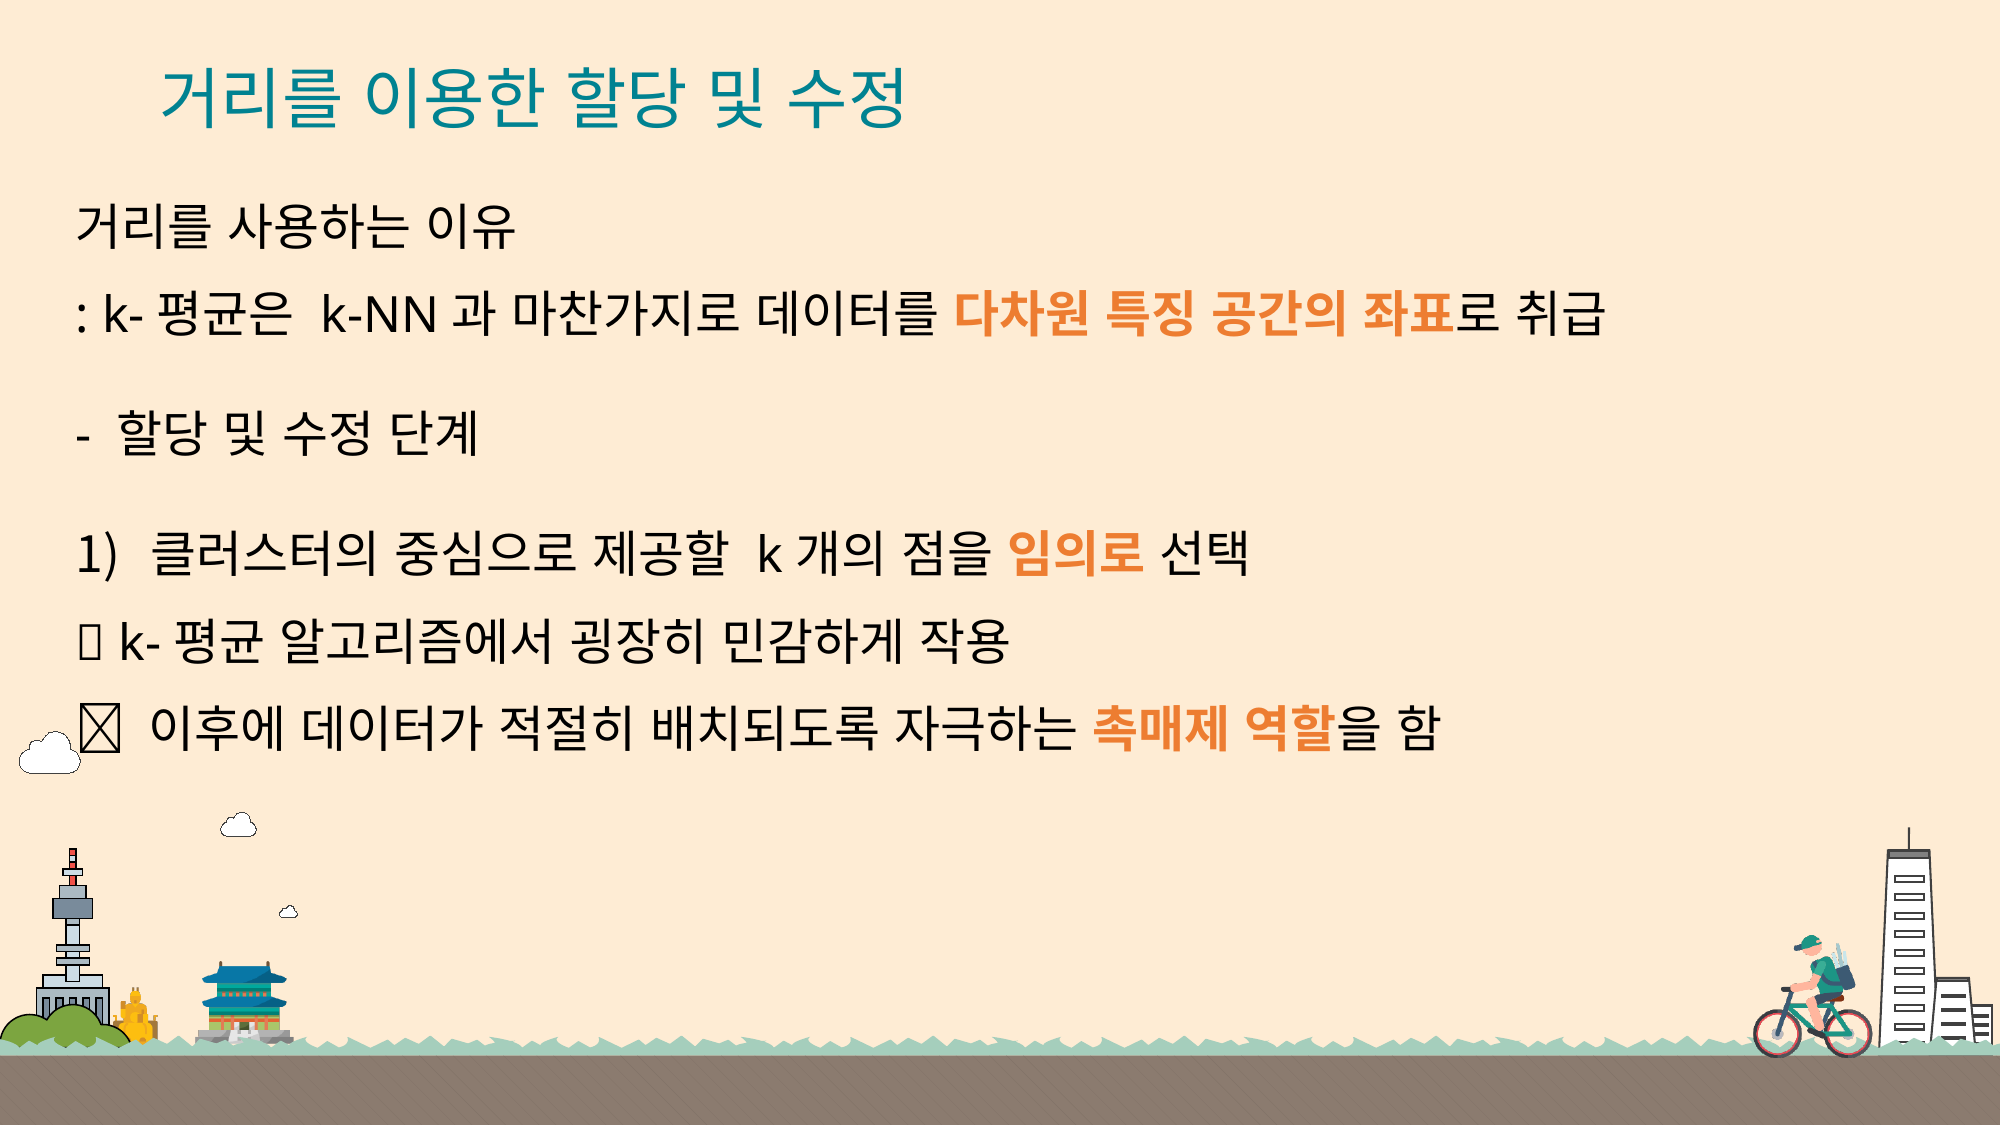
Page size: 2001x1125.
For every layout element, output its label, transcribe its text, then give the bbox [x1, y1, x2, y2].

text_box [0, 731, 2000, 1125]
text_box 거리를 이용한 할당 및 수정 [144, 49, 926, 144]
text_box 거리를 사용하는 이유 : k-평균은 k-NN과 마찬가지로 데이터를 다차원 특징 공간의 좌표로 취급 - 할당 및 수정 단계 클러스터의 중심으로 제공할 k개의 점을 임의로 선택  k-평균 알고리즘에서 굉장히 민감하게 작용  이후에 데이터가 적절히 배치되도록 자극하는 촉매제 역할을 함 [60, 187, 1980, 731]
